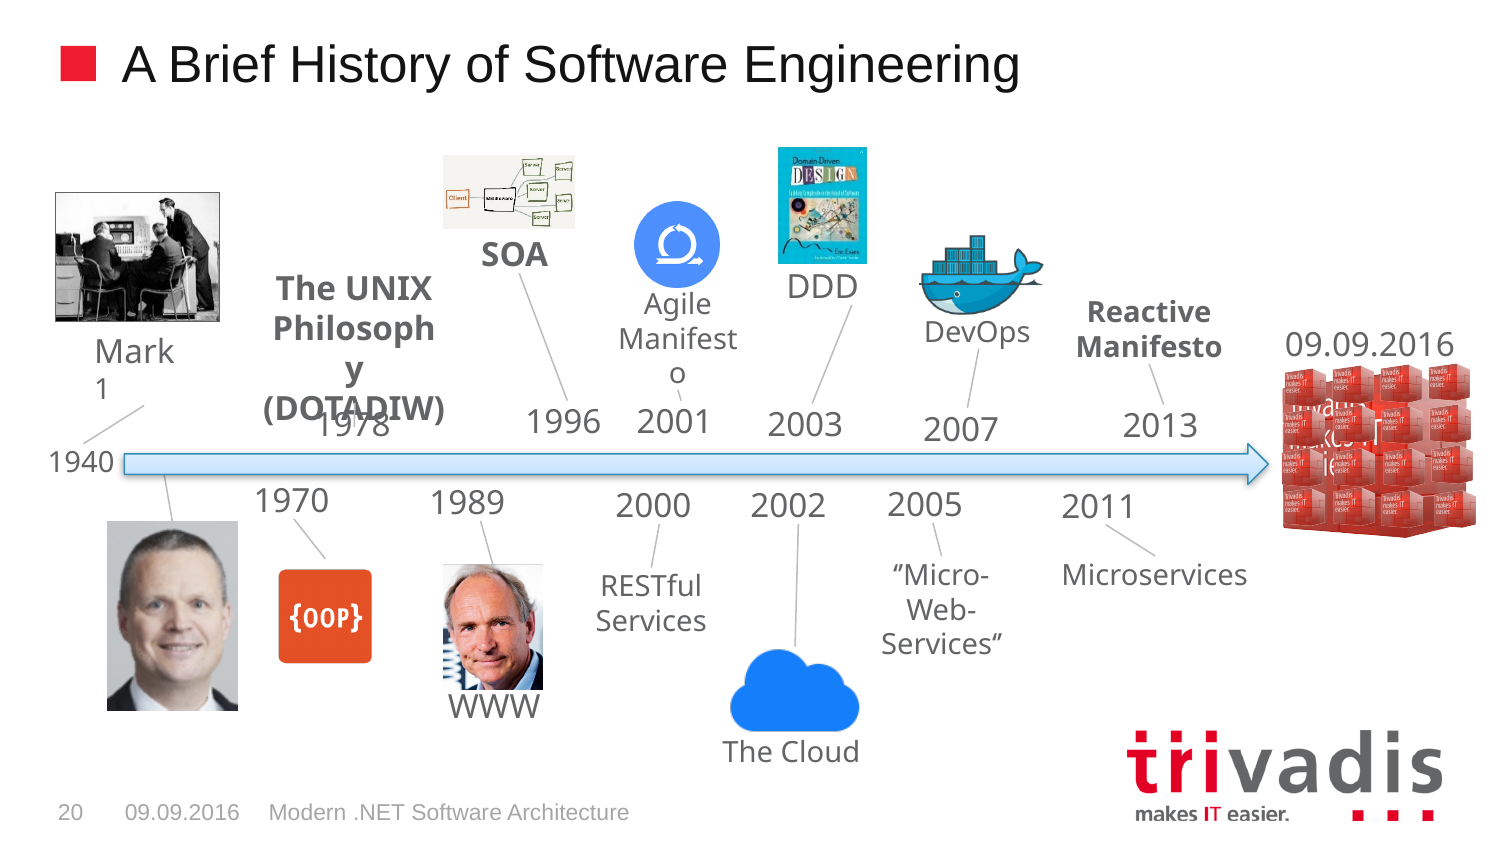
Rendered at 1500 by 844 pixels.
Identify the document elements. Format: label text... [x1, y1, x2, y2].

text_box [55, 192, 221, 444]
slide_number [109, 788, 258, 834]
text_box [701, 483, 883, 770]
footer Modern .NET Software Architecture [258, 788, 897, 834]
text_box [443, 154, 610, 442]
text_box 1940 [47, 443, 120, 479]
picture [1275, 362, 1478, 544]
title A Brief History of Software Engineering [103, 20, 1442, 140]
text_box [1061, 484, 1250, 592]
slide_number 20 [42, 788, 109, 834]
picture [1127, 730, 1442, 821]
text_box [859, 482, 1024, 663]
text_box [767, 146, 918, 445]
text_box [610, 201, 746, 442]
text_box [123, 443, 1269, 484]
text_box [253, 478, 395, 674]
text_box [262, 267, 439, 444]
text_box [429, 480, 555, 727]
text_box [1055, 293, 1244, 446]
text_box 09.09.2016 [1284, 323, 1473, 362]
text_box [106, 465, 238, 711]
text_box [583, 483, 700, 639]
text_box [919, 232, 1045, 449]
